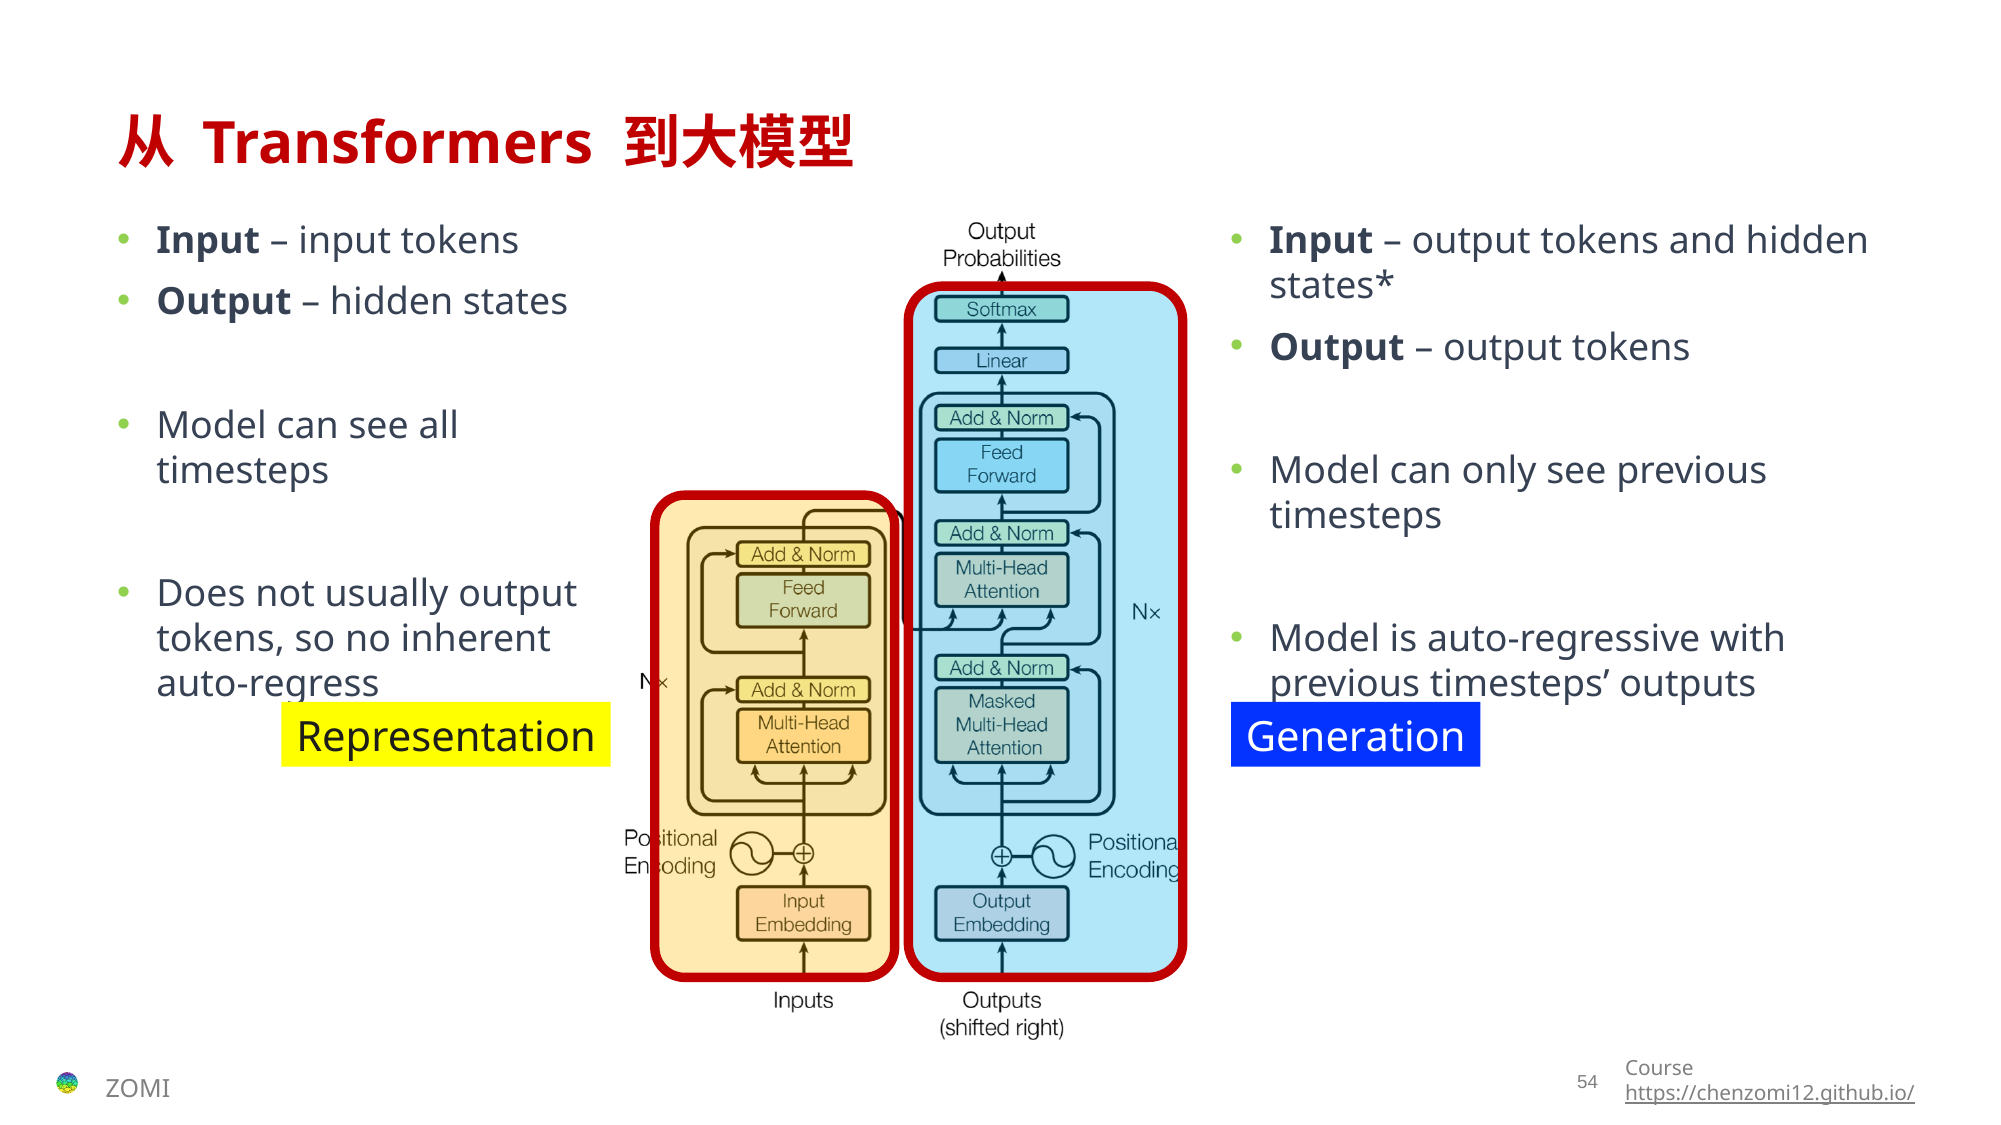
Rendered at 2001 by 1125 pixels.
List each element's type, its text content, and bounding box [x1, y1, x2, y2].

text_box Generation [1242, 701, 1481, 767]
picture [563, 218, 1237, 1048]
text_box Input – output tokens and hidden states* Output – output tokens Model can only see previous timesteps Model is auto-regressive with previous timesteps’ outputs [1215, 208, 1932, 1028]
title 从 Transformers 到大模型 [102, 91, 1901, 189]
text_box Representation [281, 701, 558, 767]
picture [57, 1073, 77, 1093]
list Input – input tokens Output – hidden states Model can see all timesteps Does not usually output tokens, so no inherent auto-regress [102, 208, 625, 1028]
